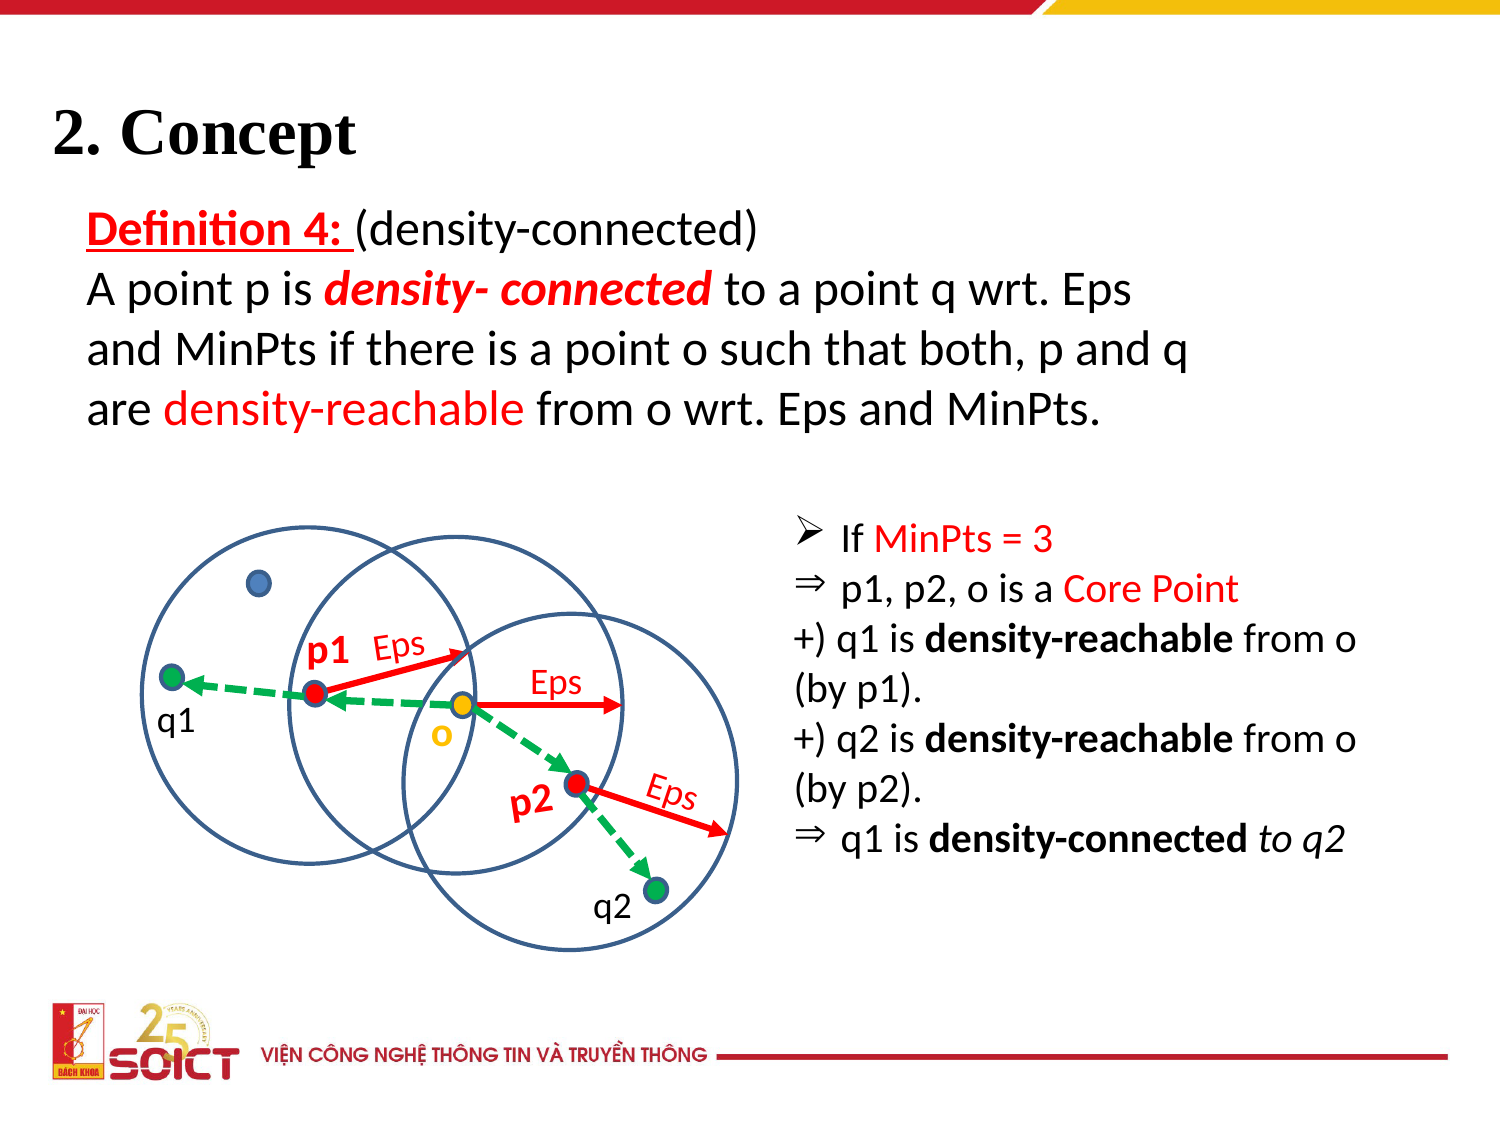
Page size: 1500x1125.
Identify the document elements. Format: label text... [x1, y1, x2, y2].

text_box Definition 4: (density-connected) A point p is density- connected to a point q wrt. Eps and MinPts if there is a point o such that both, p and q are density-reachable from o wrt. Eps and MinPts. [71, 188, 1209, 443]
title 2. Concept [52, 87, 1448, 169]
text_box If MinPts = 3 p1, p2, o is a Core Point +) q1 is density-reachable from o (by p1). +) q2 is density-reachable from o (by p2). q1 is density-connected to q2 [778, 503, 1500, 869]
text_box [141, 524, 755, 954]
picture [0, 0, 1500, 1085]
